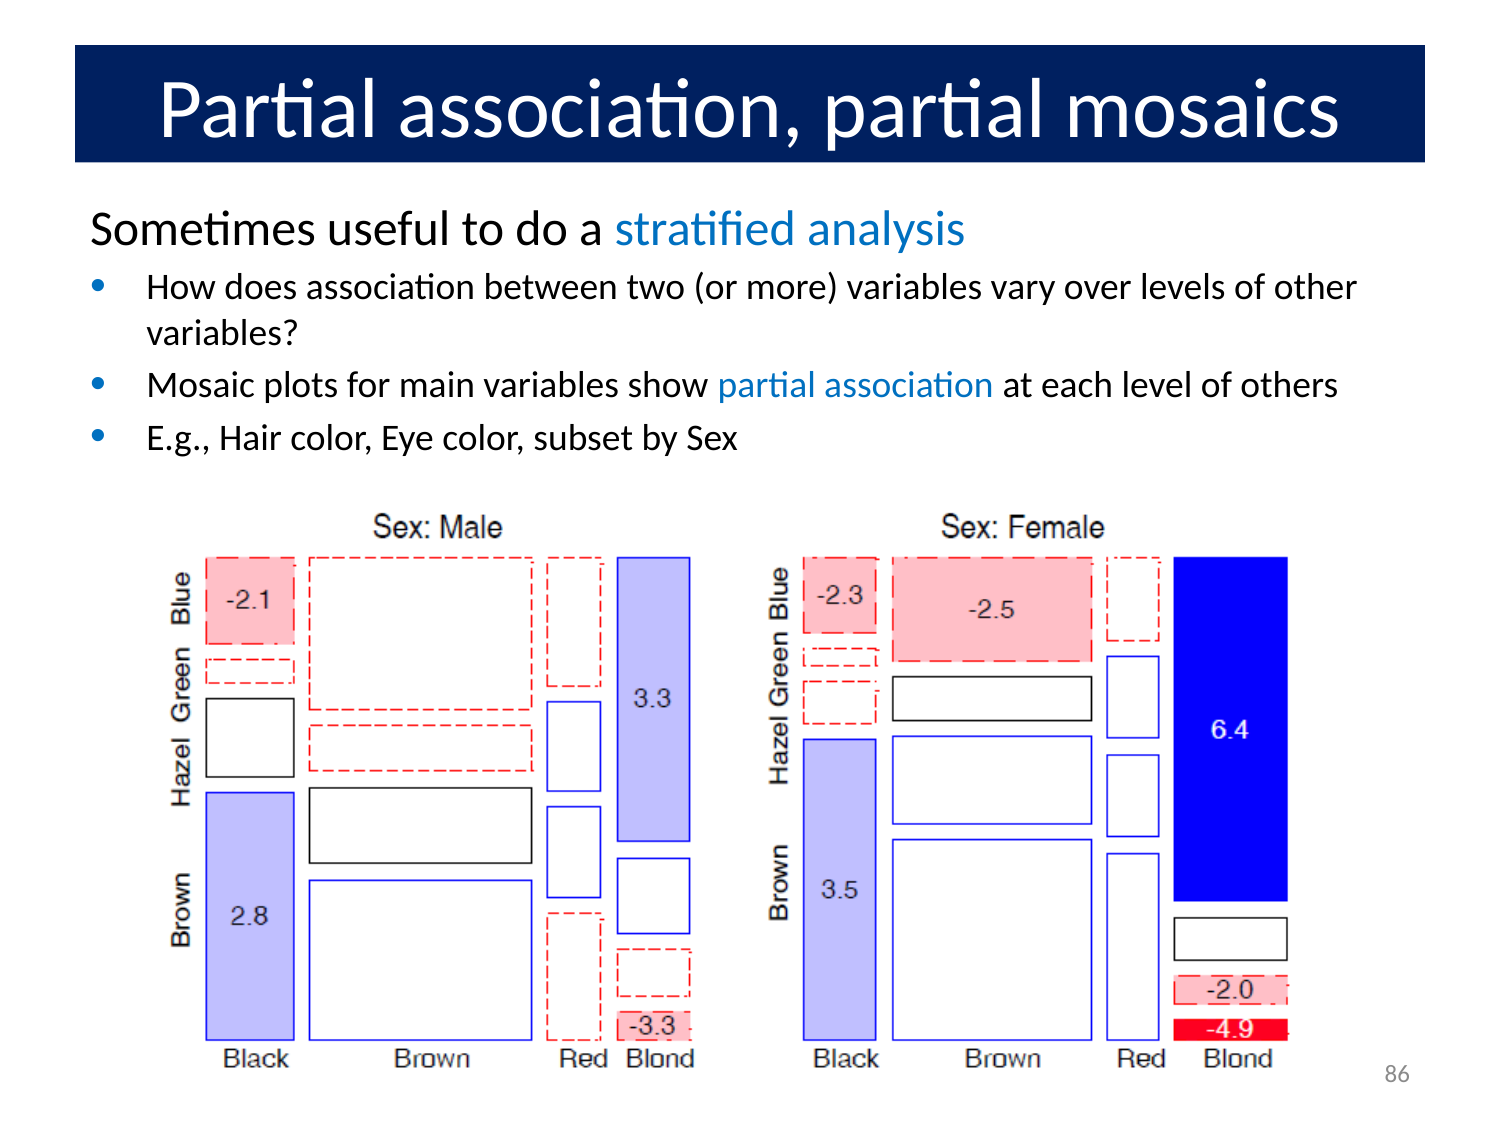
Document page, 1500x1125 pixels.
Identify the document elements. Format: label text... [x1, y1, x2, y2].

picture [162, 504, 1299, 1074]
title Partial association, partial mosaics [75, 45, 1425, 163]
slide_number 86 [1074, 1042, 1425, 1103]
list Sometimes useful to do a stratified analysis How does association between two (or more) variables vary over levels of other variables? Mosaic plots for main variables show partial association at each level of others E.g., Hair color, Eye color, subset by Sex [75, 187, 1425, 488]
